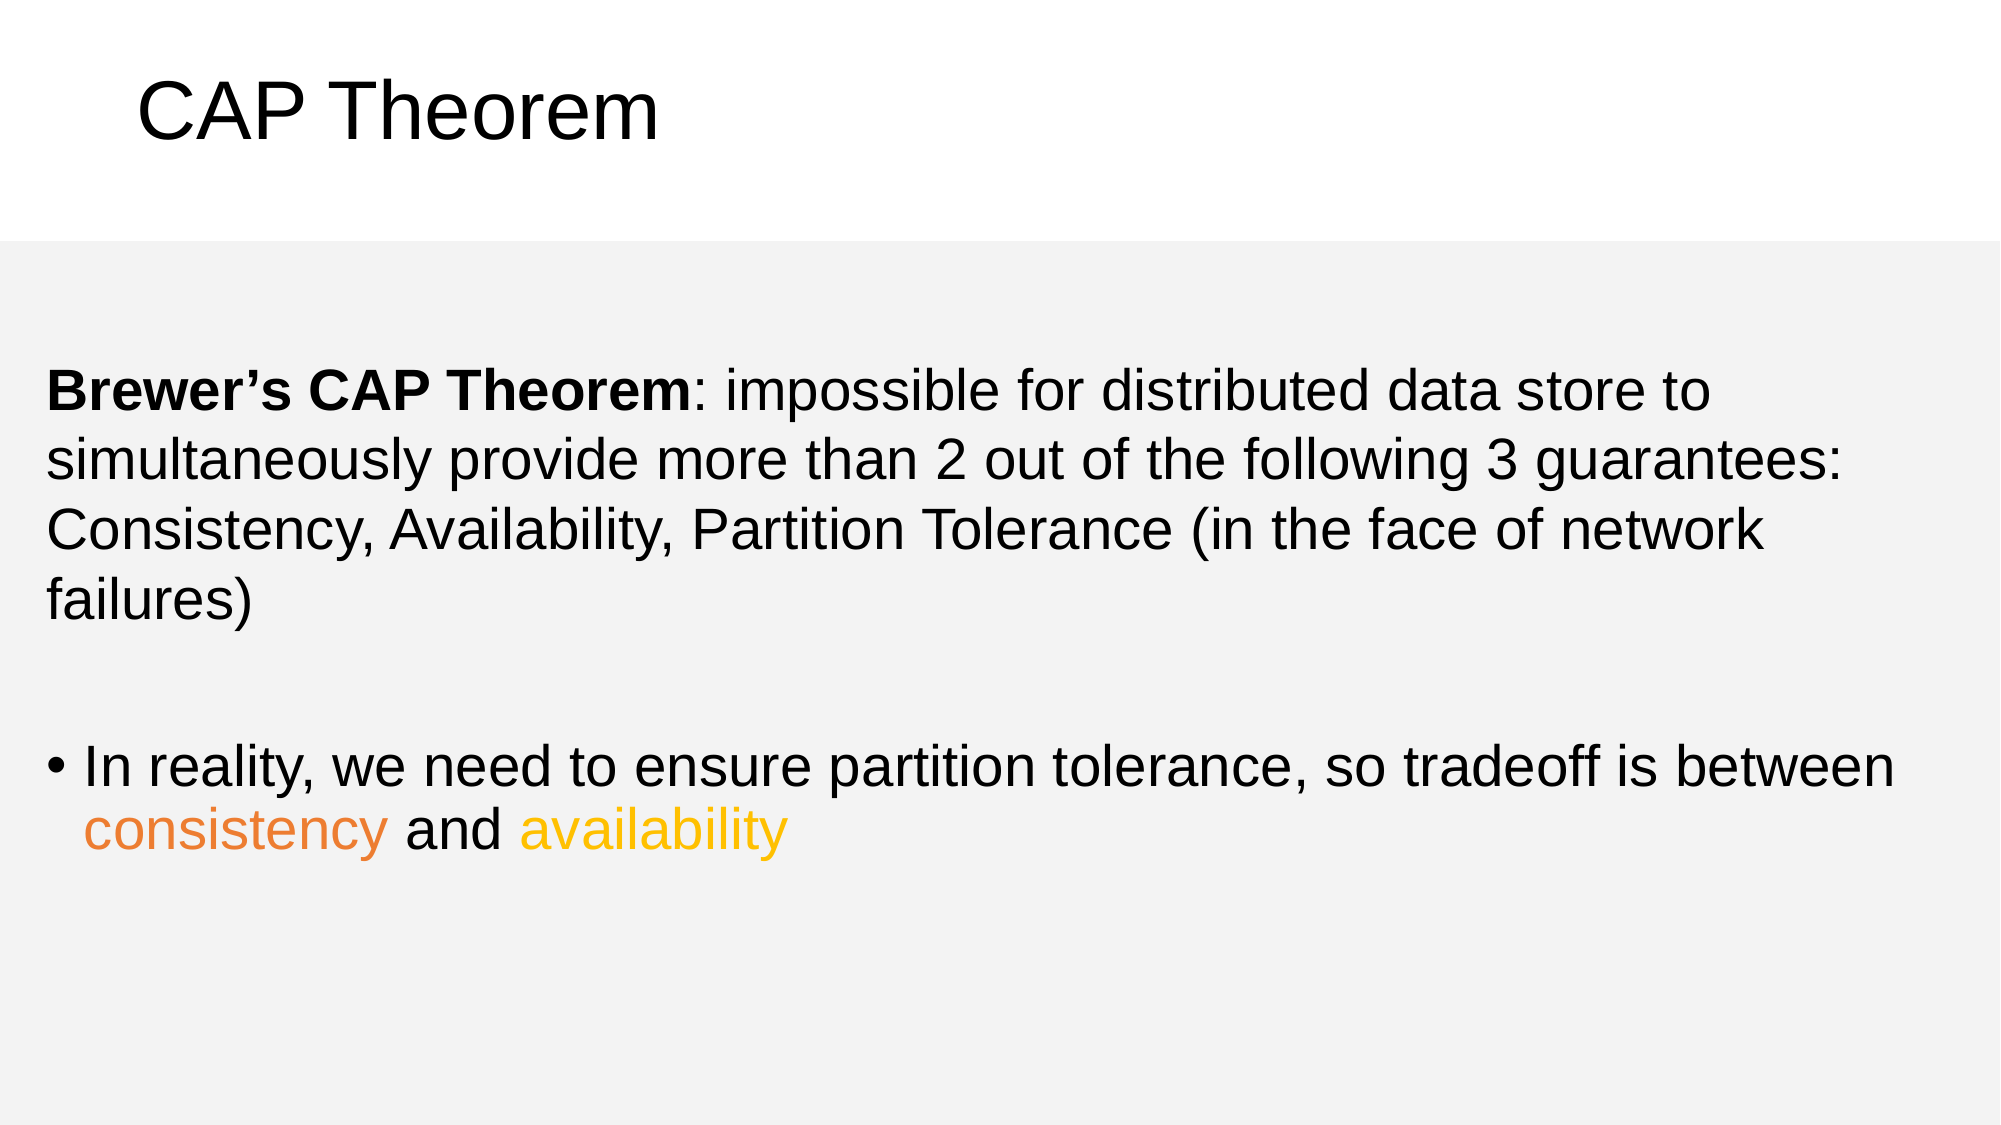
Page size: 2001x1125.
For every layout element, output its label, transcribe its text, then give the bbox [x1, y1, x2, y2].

text_box Brewer’s CAP Theorem: impossible for distributed data store to simultaneously provide more than 2 out of the following 3 guarantees: Consistency, Availability, Partition Tolerance (in the face of network failures) In reality, we need to ensure partition tolerance, so tradeoff is between consistency and availability [31, 344, 1966, 1058]
title CAP Theorem [121, 3, 1847, 222]
